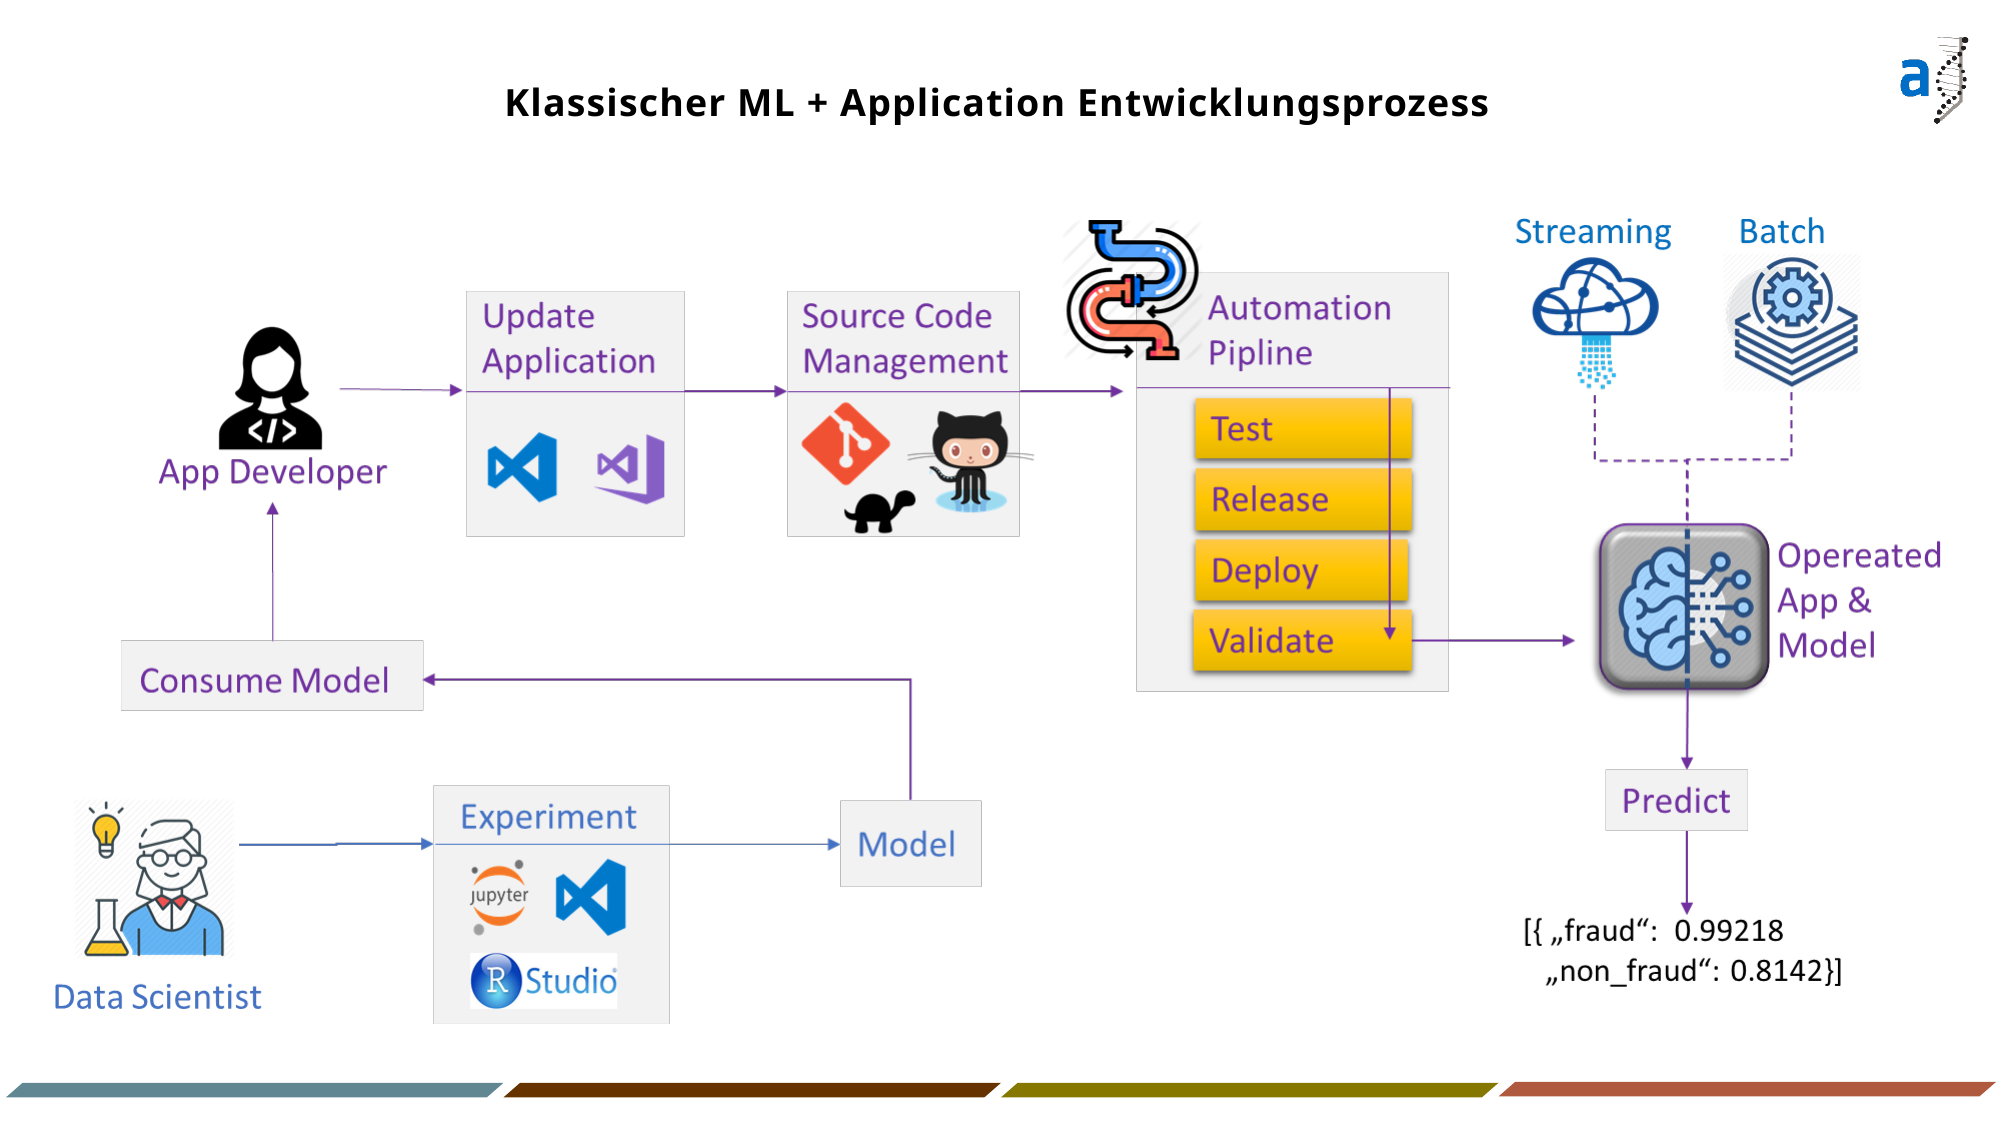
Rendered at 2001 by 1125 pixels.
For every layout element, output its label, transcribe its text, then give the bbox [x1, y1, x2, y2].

picture [29, 195, 1971, 1043]
picture [1871, 16, 2001, 138]
title Klassischer ML + Application Entwicklungsprozess [125, 2, 1871, 192]
